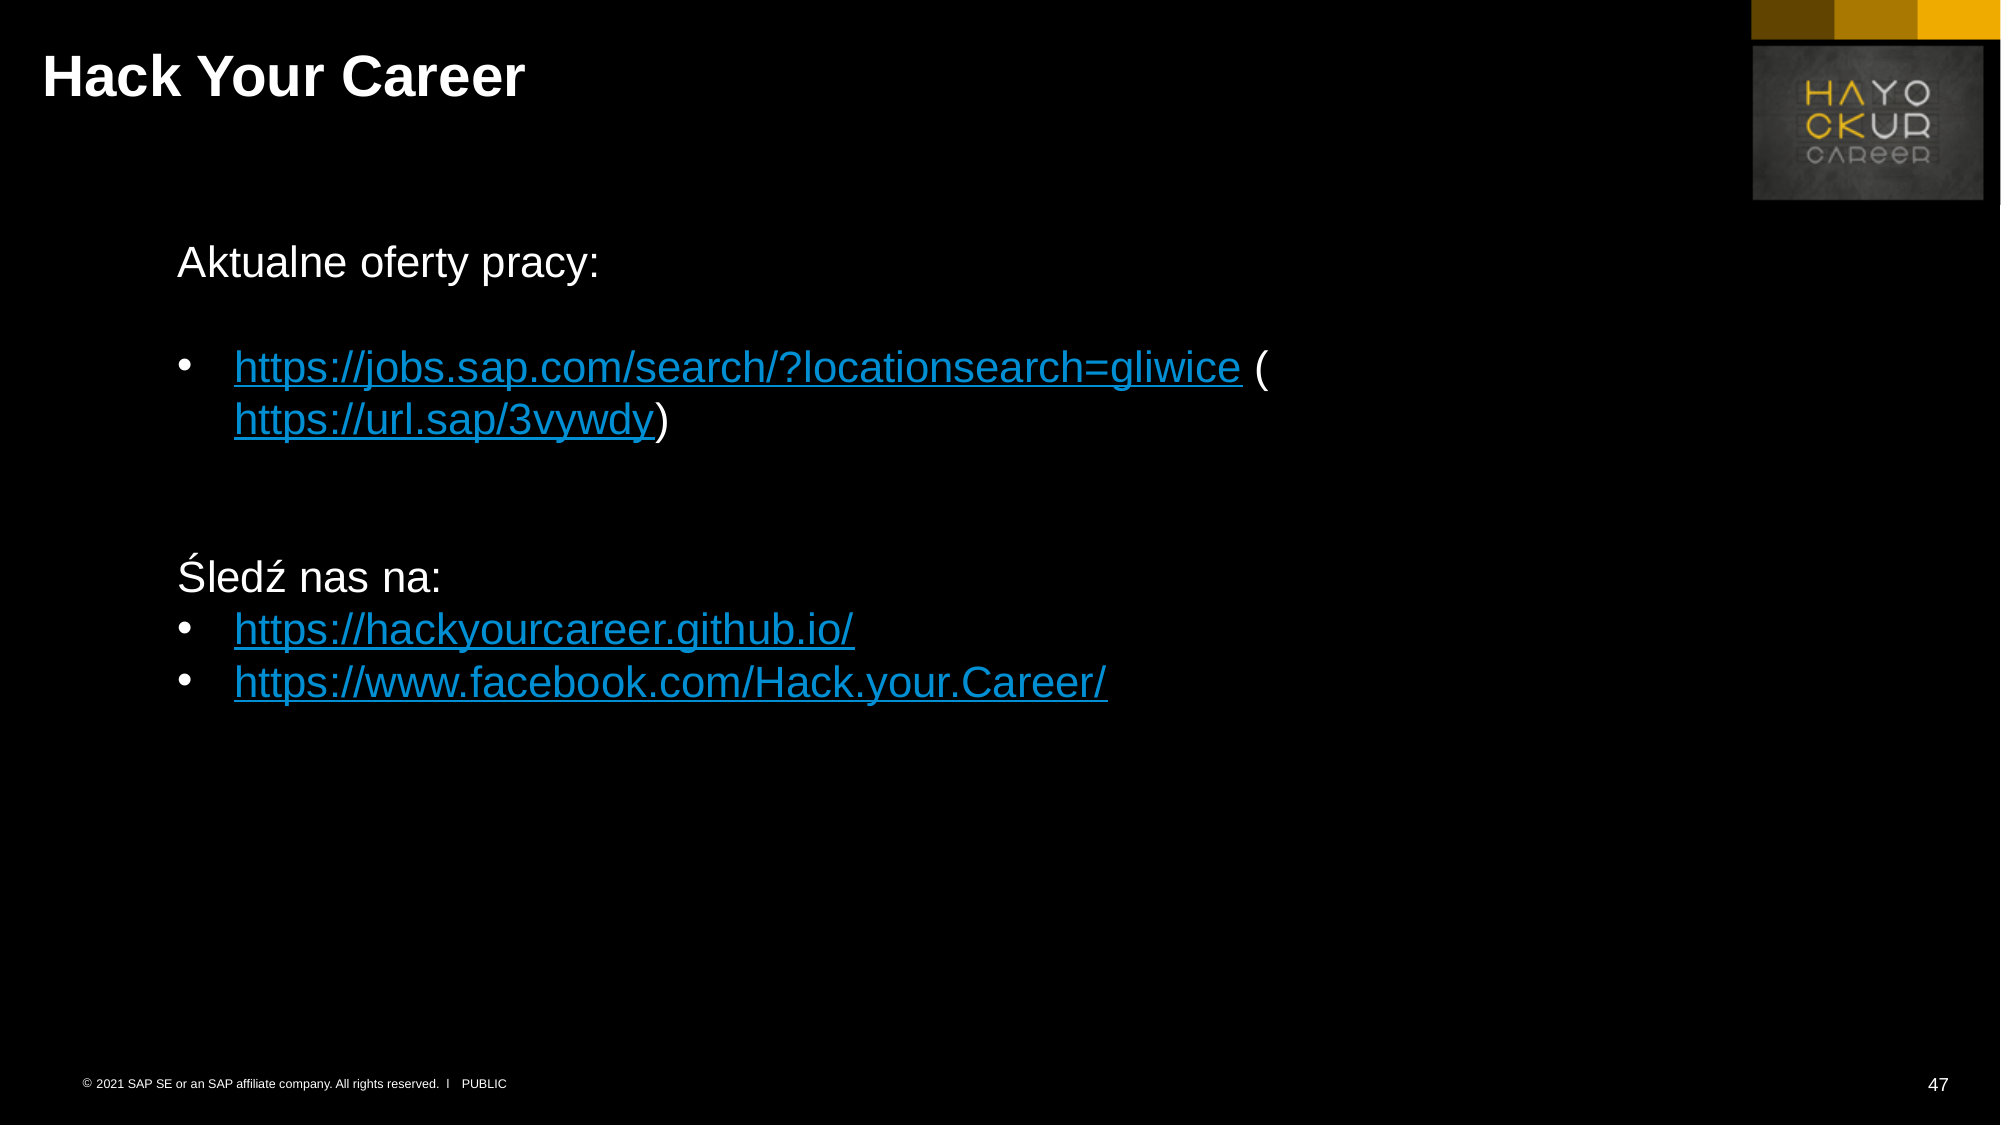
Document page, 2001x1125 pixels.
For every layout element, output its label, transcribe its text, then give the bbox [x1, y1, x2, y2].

picture [1750, 0, 2001, 206]
text_box Aktualne oferty pracy: https://jobs.sap.com/search/?locationsearch=gliwice (https://url.sap/3vywdy) Śledź nas na: https://hackyourcareer.github.io/ https://www.facebook.com/Hack.your.Career/ [162, 225, 1664, 871]
text_box Hack Your Career [42, 46, 1744, 171]
